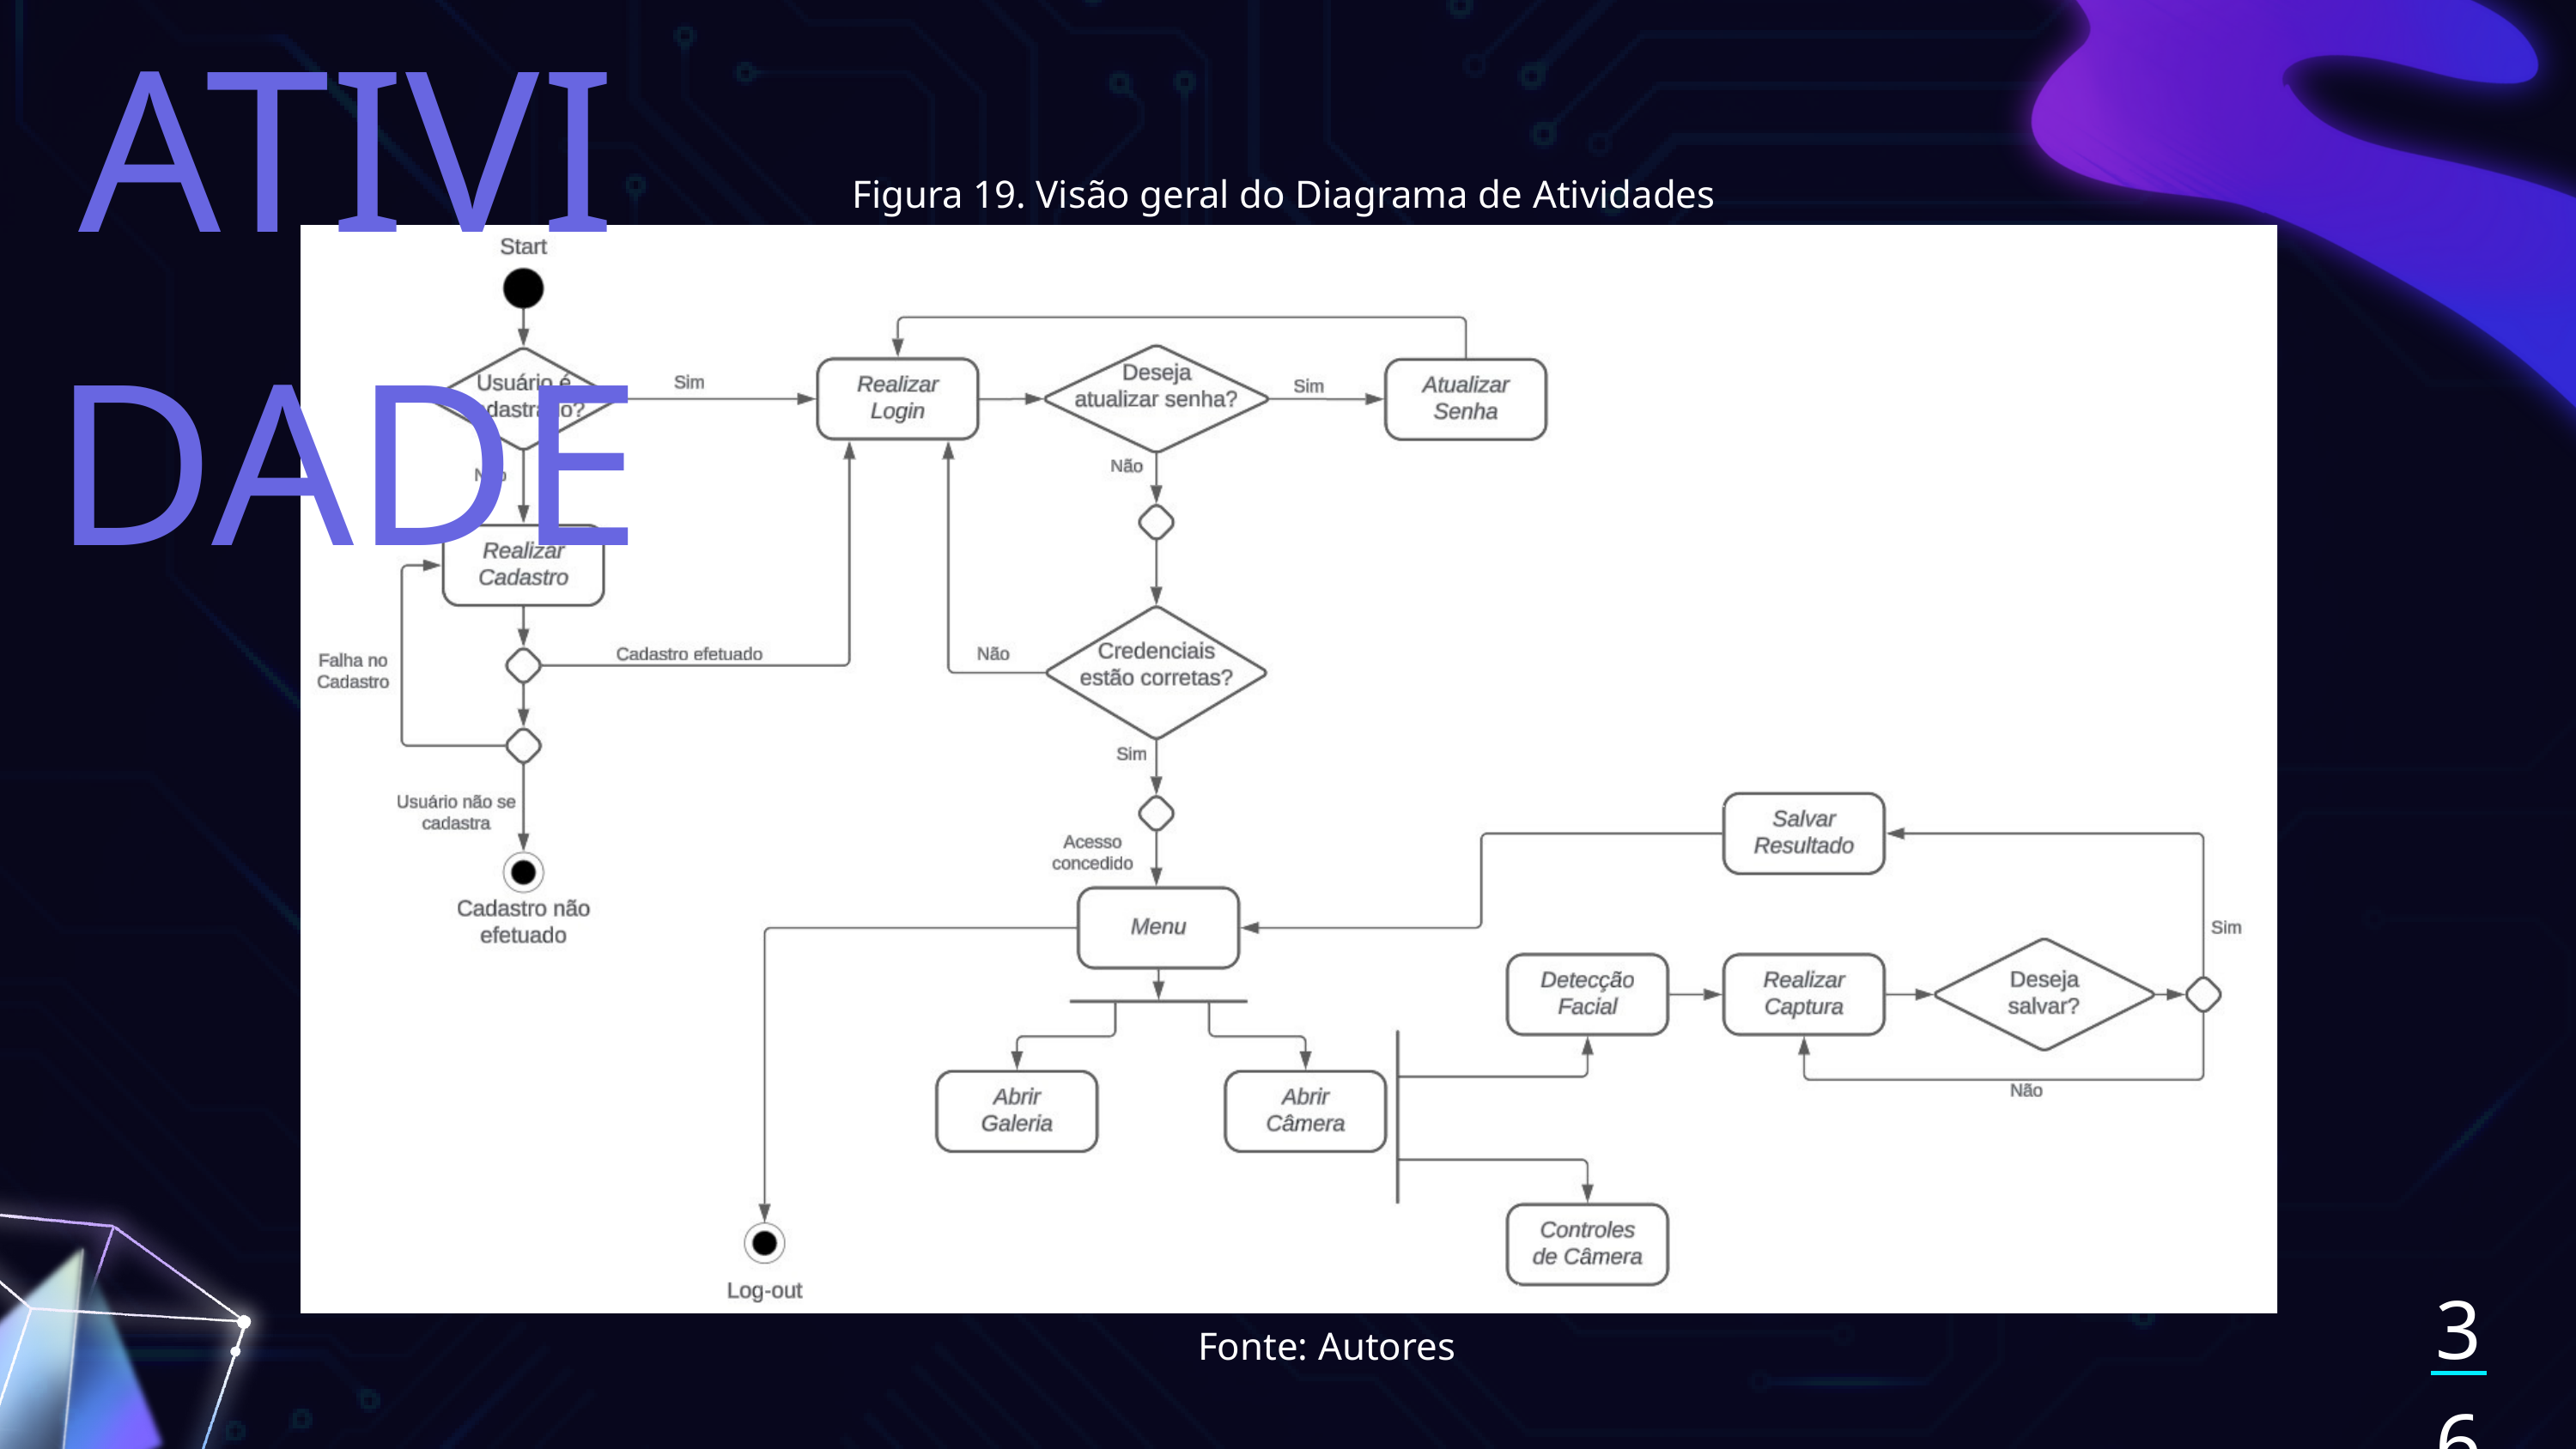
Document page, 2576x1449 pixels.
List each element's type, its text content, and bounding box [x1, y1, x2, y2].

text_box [2430, 1371, 2488, 1376]
text_box 36 [2420, 1263, 2499, 1449]
text_box ATIVIDADE [0, 0, 696, 590]
text_box [0, 1175, 280, 1449]
text_box [301, 225, 2278, 1314]
text_box Figura 19. Visão geral do Diagrama de Atividades [824, 162, 1753, 216]
text_box [0, 557, 2576, 1449]
text_box Fonte: Autores [1194, 1315, 1470, 1368]
text_box [1855, 0, 2576, 557]
text_box [696, 0, 1855, 225]
